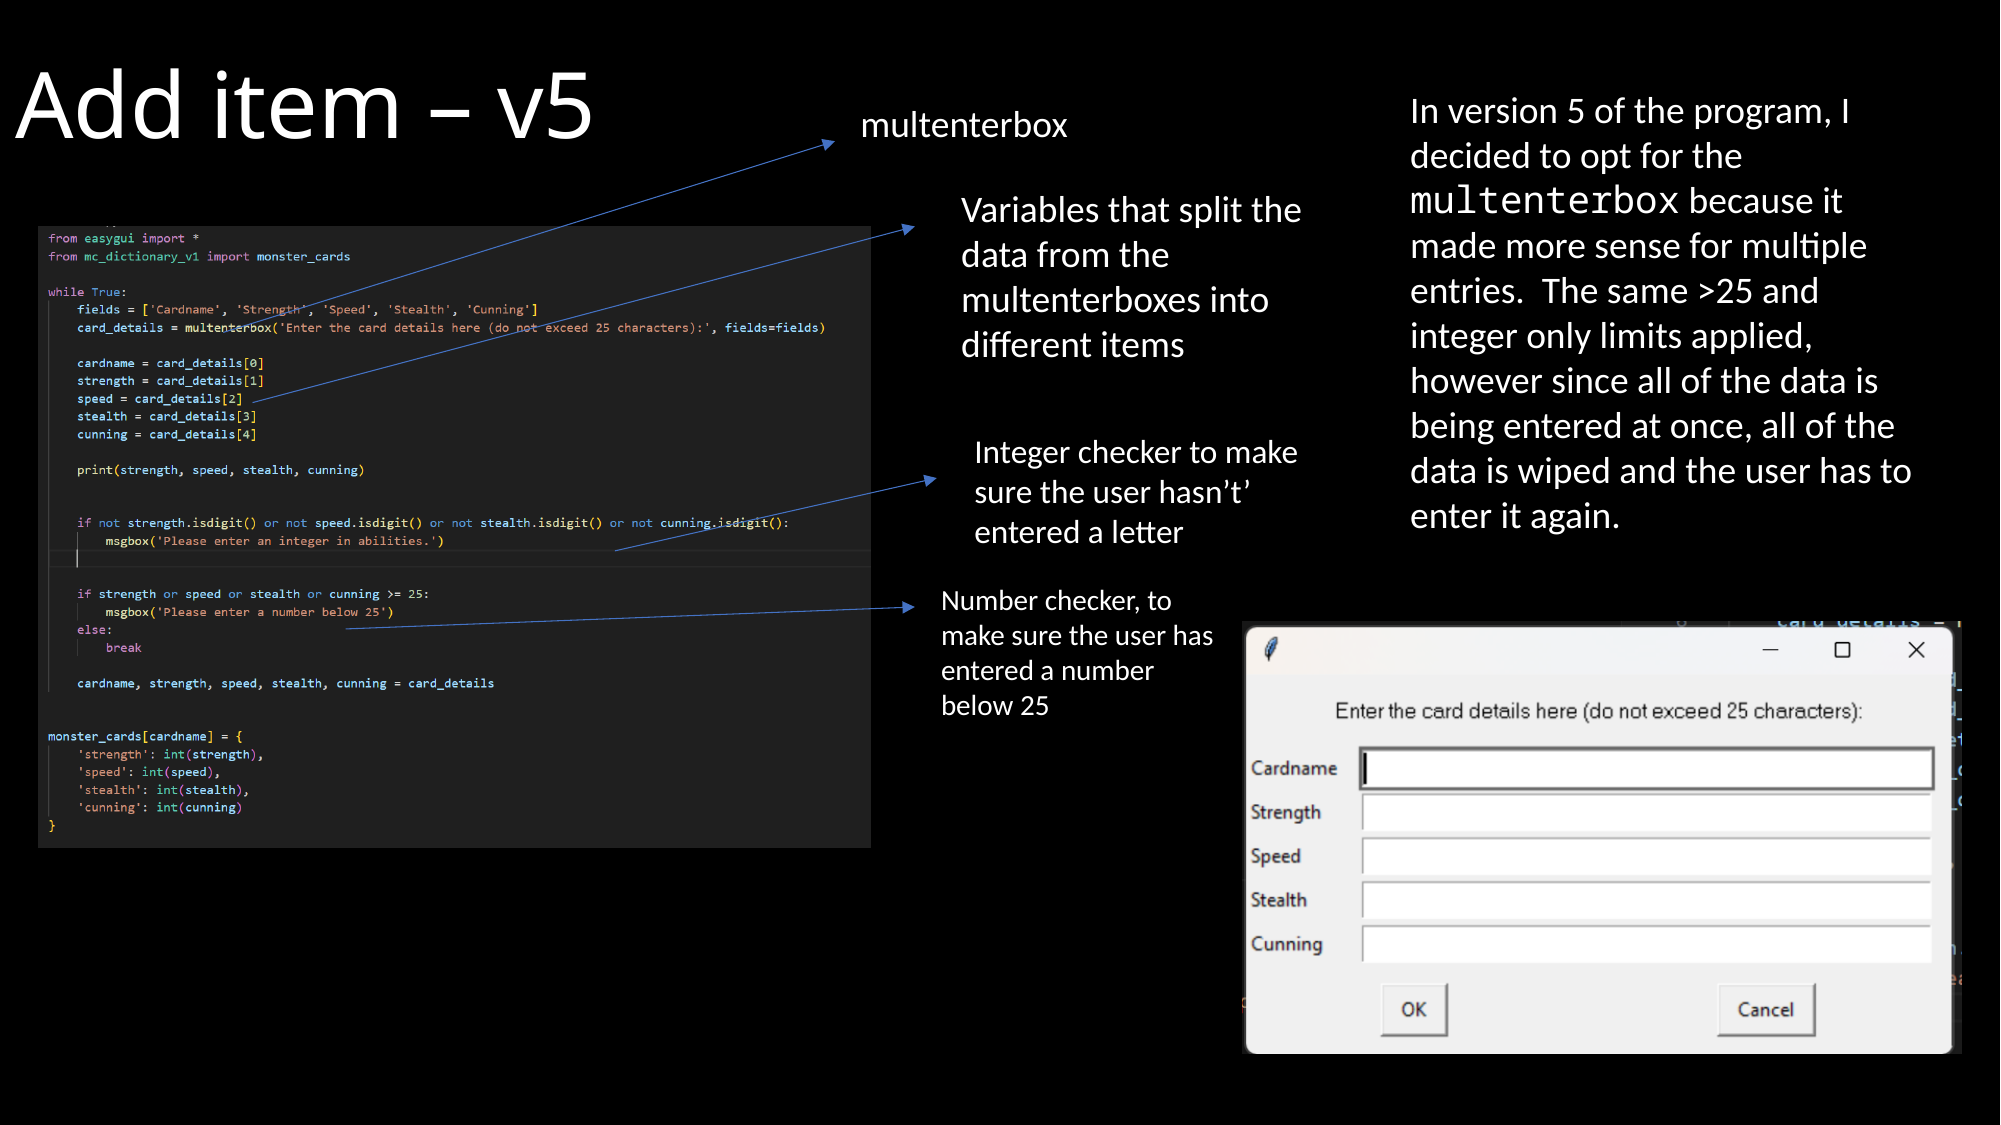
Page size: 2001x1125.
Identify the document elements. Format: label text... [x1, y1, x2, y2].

text_box Variables that split the data from the multenterboxes into different items [946, 177, 1371, 373]
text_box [223, 141, 836, 333]
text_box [252, 226, 915, 403]
text_box multenterbox [845, 92, 1173, 153]
title Add item – v5 [0, 0, 1725, 218]
text_box Number checker, to make sure the user has entered a number below 25 [926, 574, 1249, 729]
text_box In version 5 of the program, I decided to opt for the multenterbox because it made more sense for multiple entries. The same >25 and integer only limits applied, however since all of the data is being entered at once, all of the data is wiped and the user has to enter it again. [1395, 78, 1949, 544]
picture [1242, 621, 1962, 1054]
text_box Integer checker to make sure the user hasn’t’ entered a letter [959, 422, 1344, 558]
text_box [614, 478, 937, 551]
picture [38, 226, 871, 848]
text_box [345, 606, 915, 629]
